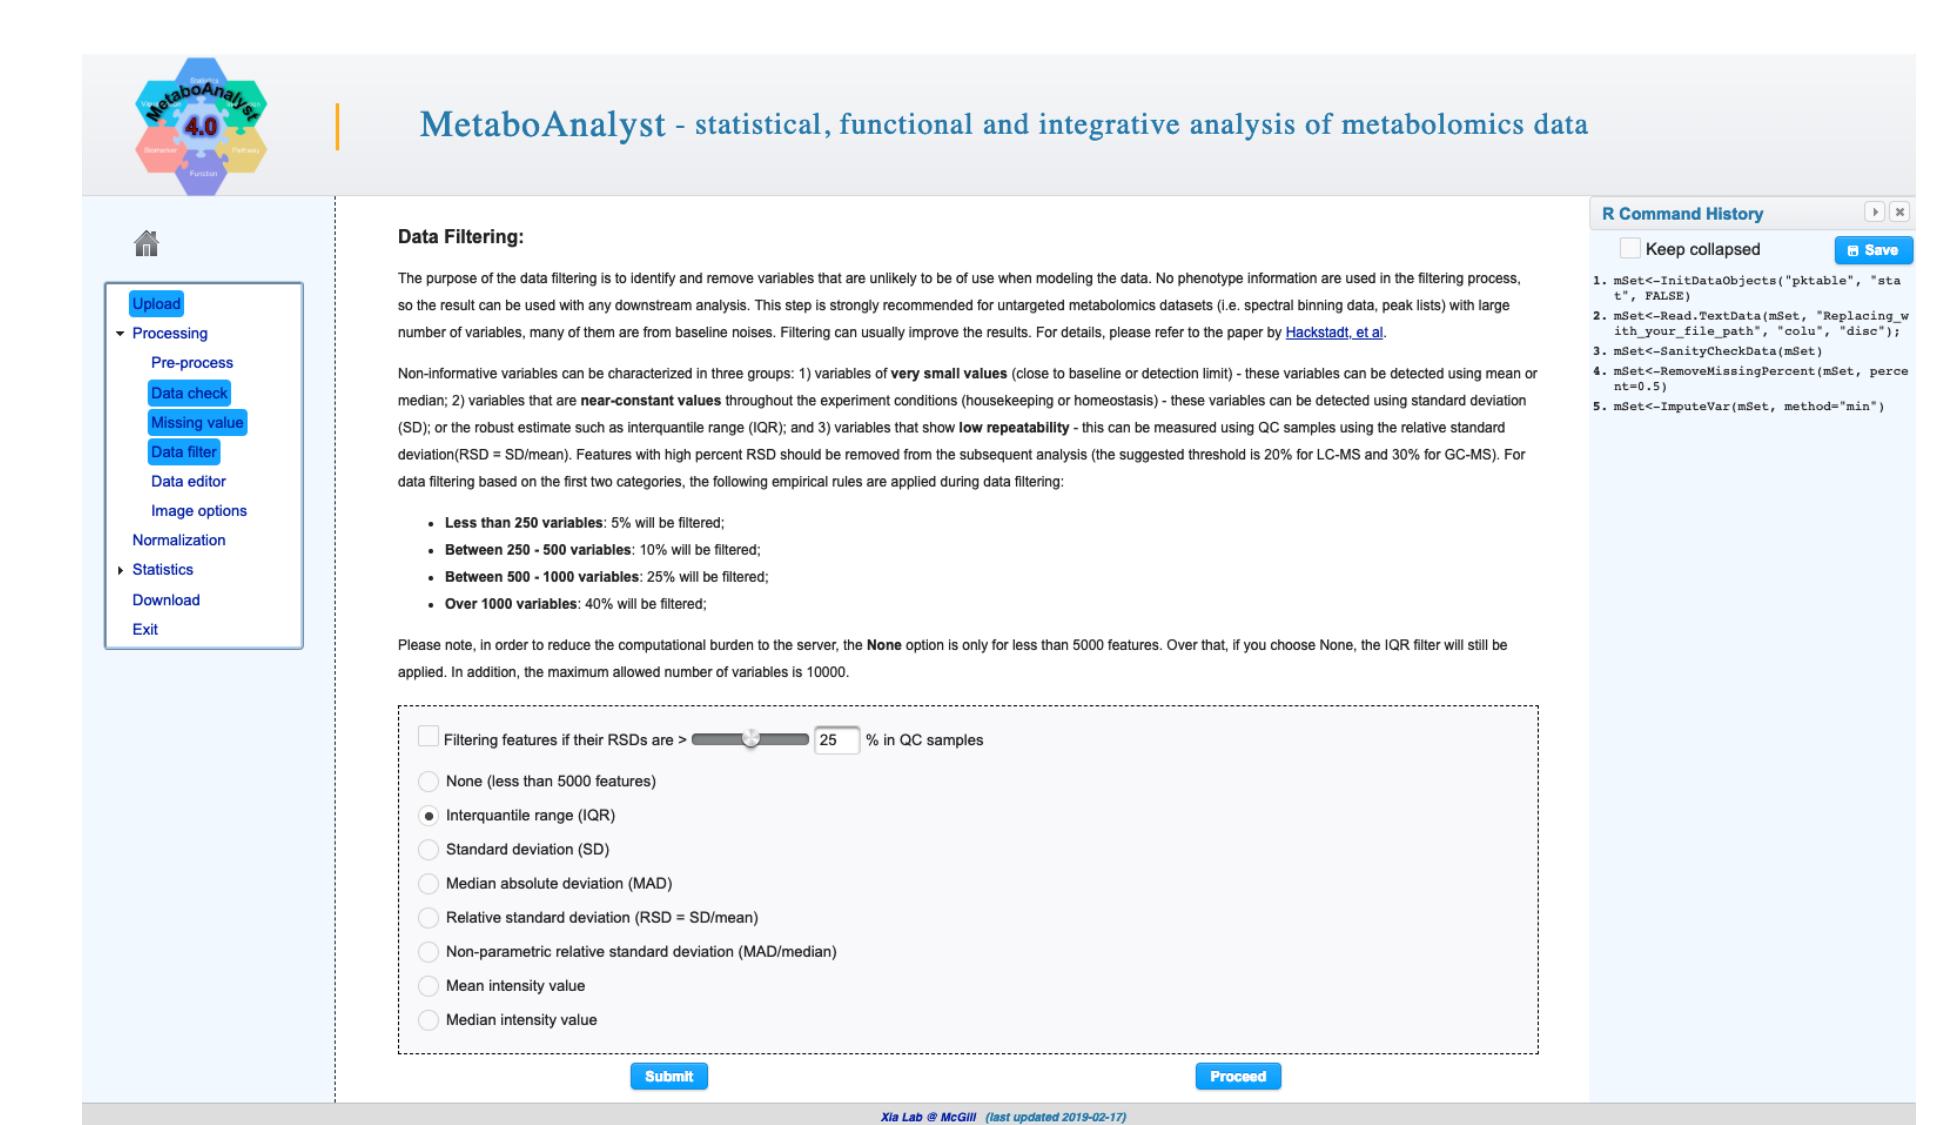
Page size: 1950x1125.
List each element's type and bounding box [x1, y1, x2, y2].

picture [81, 54, 1916, 1125]
